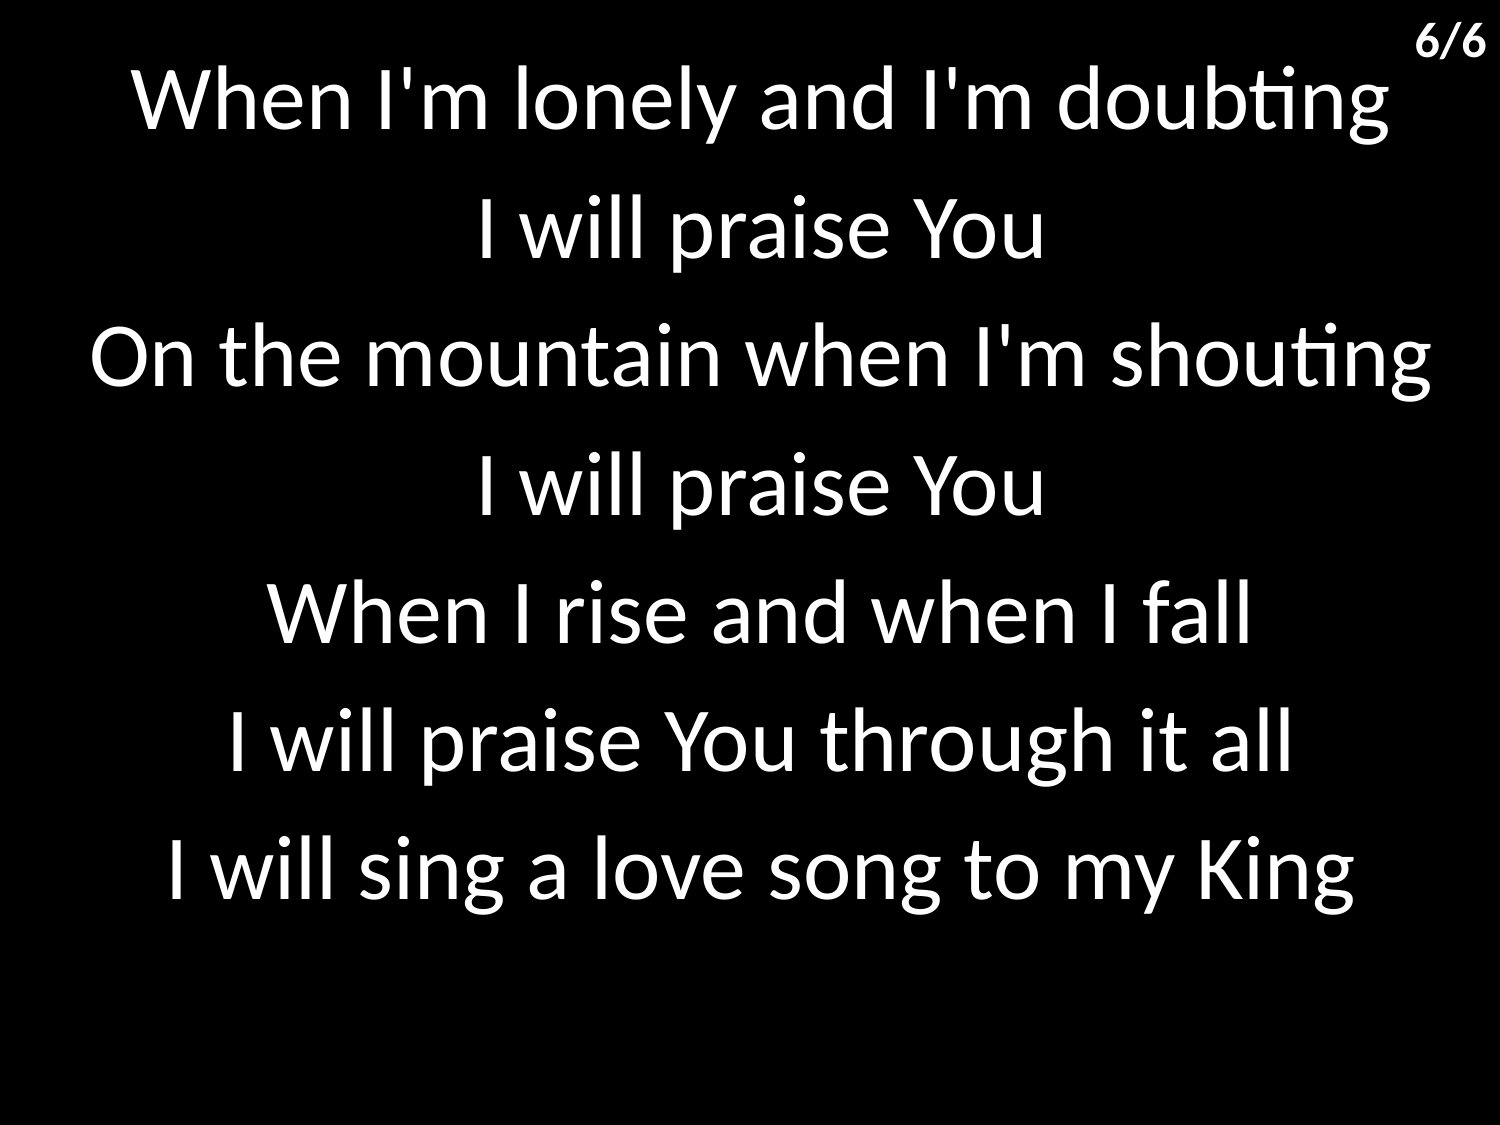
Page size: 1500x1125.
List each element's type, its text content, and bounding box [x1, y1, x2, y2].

subtitle When I'm lonely and I'm doubting I will praise You On the mountain when I'm shouting I will praise You When I rise and when I fall I will praise You through it all I will sing a love song to my King [53, 30, 1471, 1094]
text_box 6/6 [1399, 0, 1500, 75]
